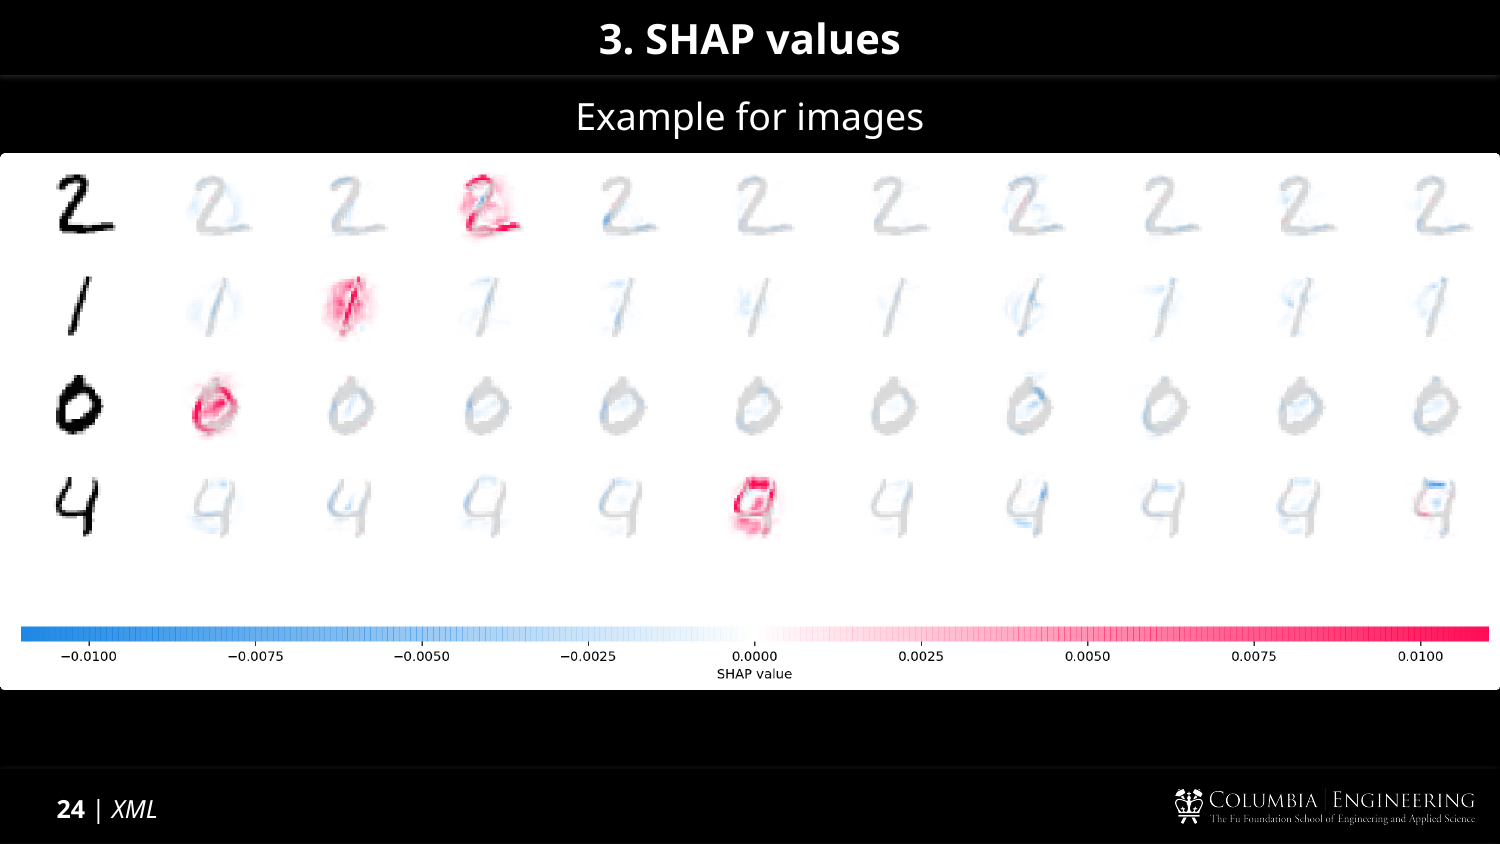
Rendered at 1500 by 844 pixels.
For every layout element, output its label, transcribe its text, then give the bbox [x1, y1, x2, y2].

picture [1174, 787, 1475, 825]
text_box 3. SHAP values [0, 0, 1500, 75]
text_box 24 | XML [41, 770, 1155, 836]
text_box Example for images [0, 85, 1500, 153]
picture [0, 153, 1500, 691]
text_box [0, 768, 1500, 844]
